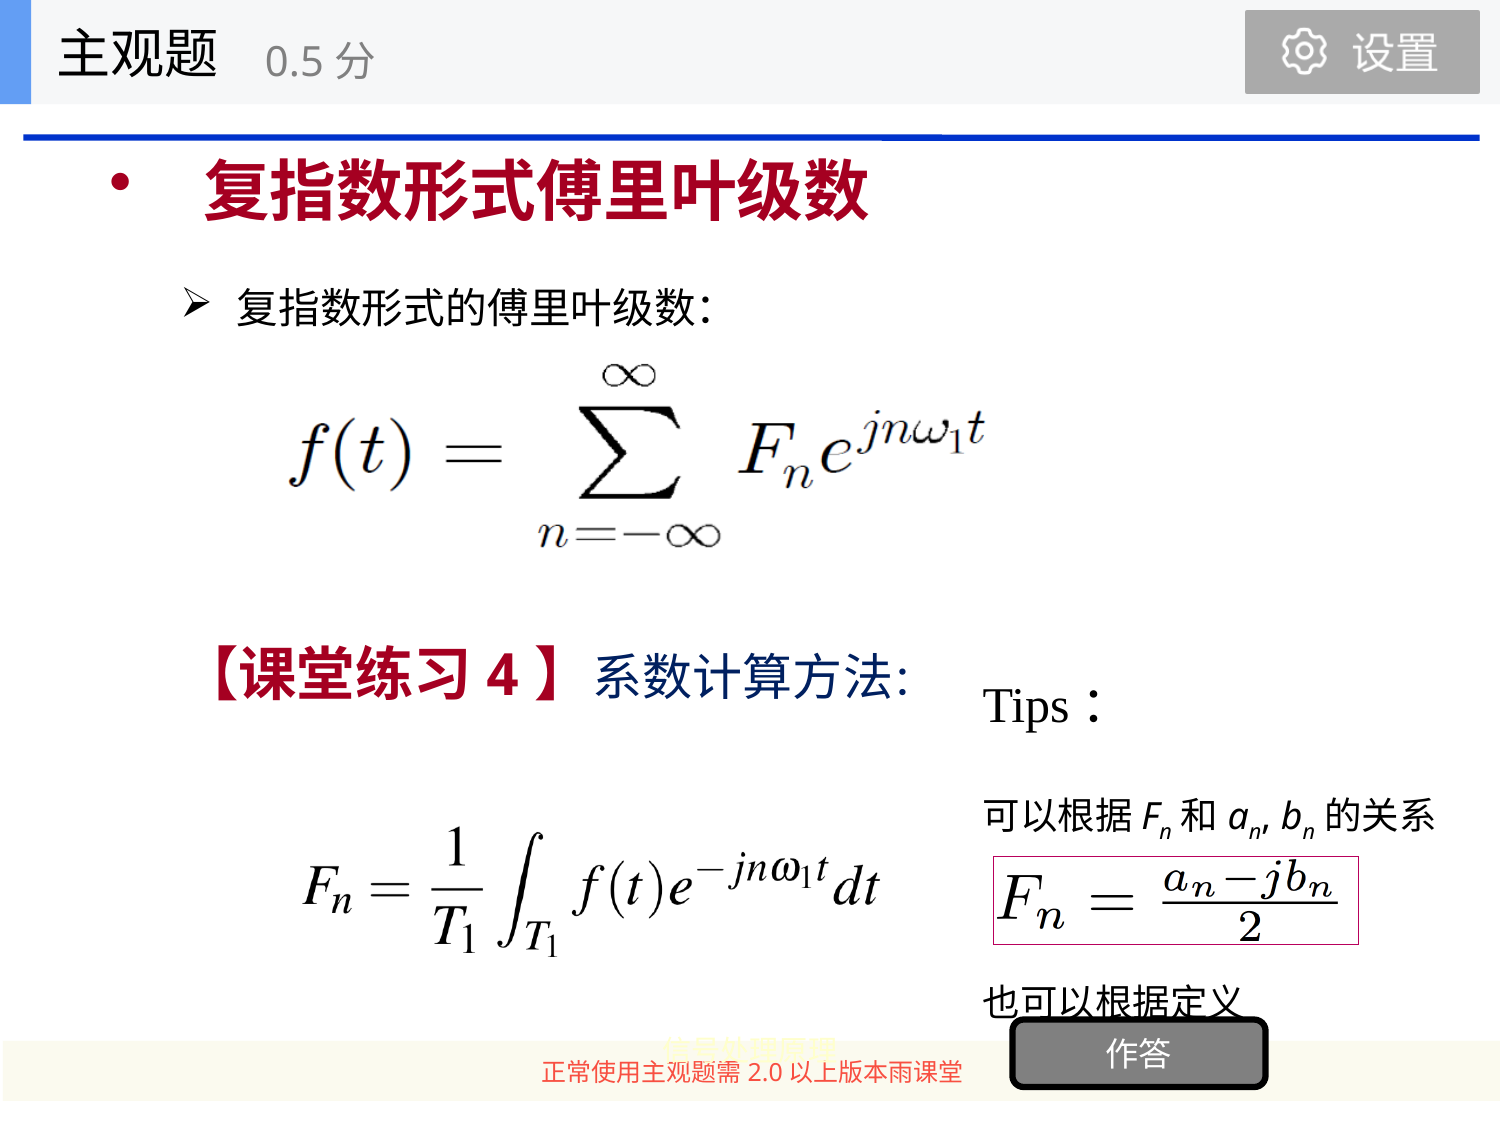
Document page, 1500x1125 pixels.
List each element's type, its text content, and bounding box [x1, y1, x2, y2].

picture [276, 803, 899, 970]
footer 信号处理原理 [512, 1025, 988, 1100]
text_box Tips： 可以根据Fn和an, bn的关系 也可以根据定义 [967, 664, 1498, 1031]
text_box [0, 0, 1500, 105]
text_box 复指数形式的傅里叶级数： 【课堂练习4】系数计算方法： [165, 249, 1427, 715]
text_box 作答 [1012, 1031, 1266, 1088]
text_box 复指数形式傅里叶级数 [94, 149, 1253, 250]
picture [280, 363, 991, 552]
picture [993, 856, 1359, 945]
text_box 正常使用主观题需2.0以上版本雨课堂 [2, 1040, 1500, 1101]
picture [1245, 10, 1480, 94]
